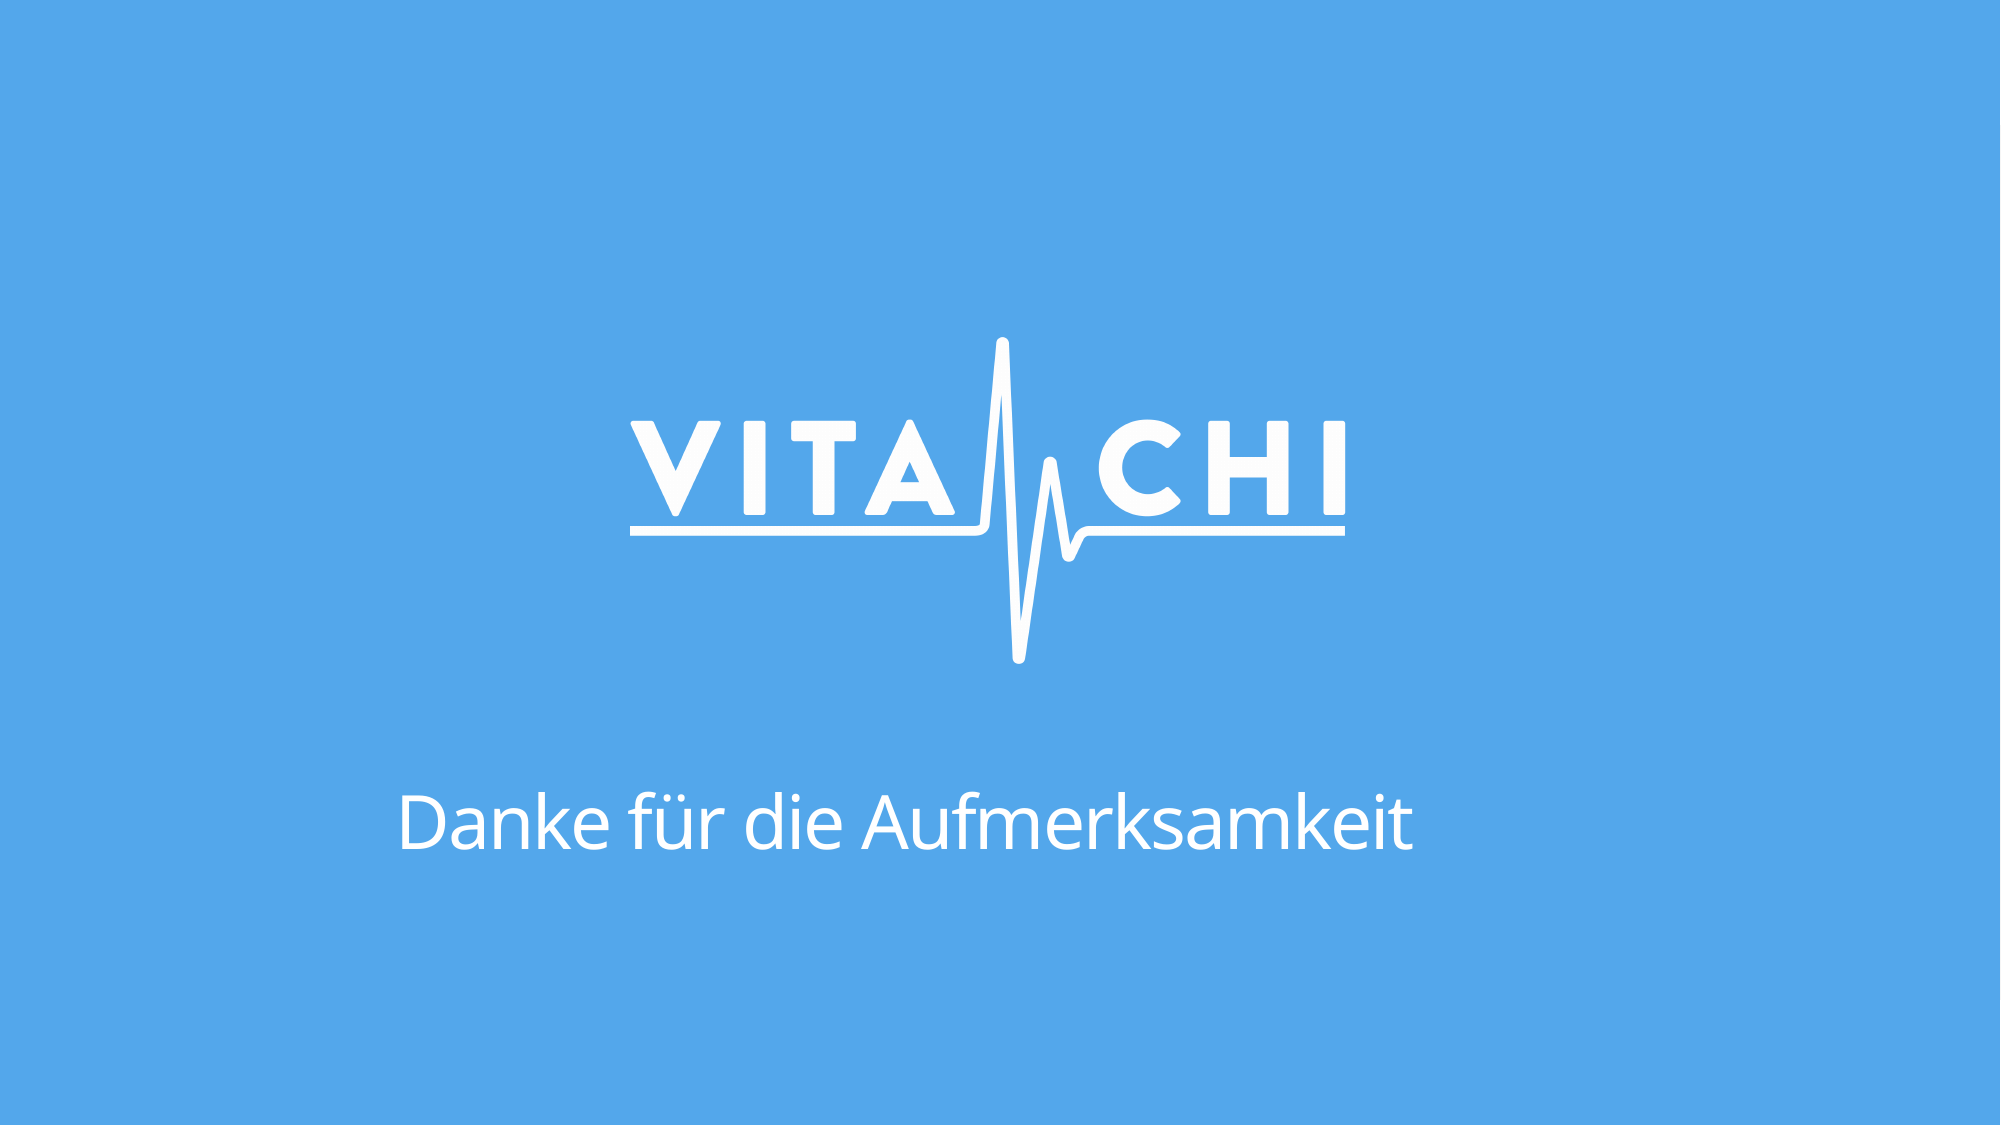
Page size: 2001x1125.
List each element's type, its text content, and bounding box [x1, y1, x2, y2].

picture [630, 337, 1370, 664]
title Danke für die Aufmerksamkeit [380, 733, 1620, 873]
text_box [0, 0, 2000, 1125]
